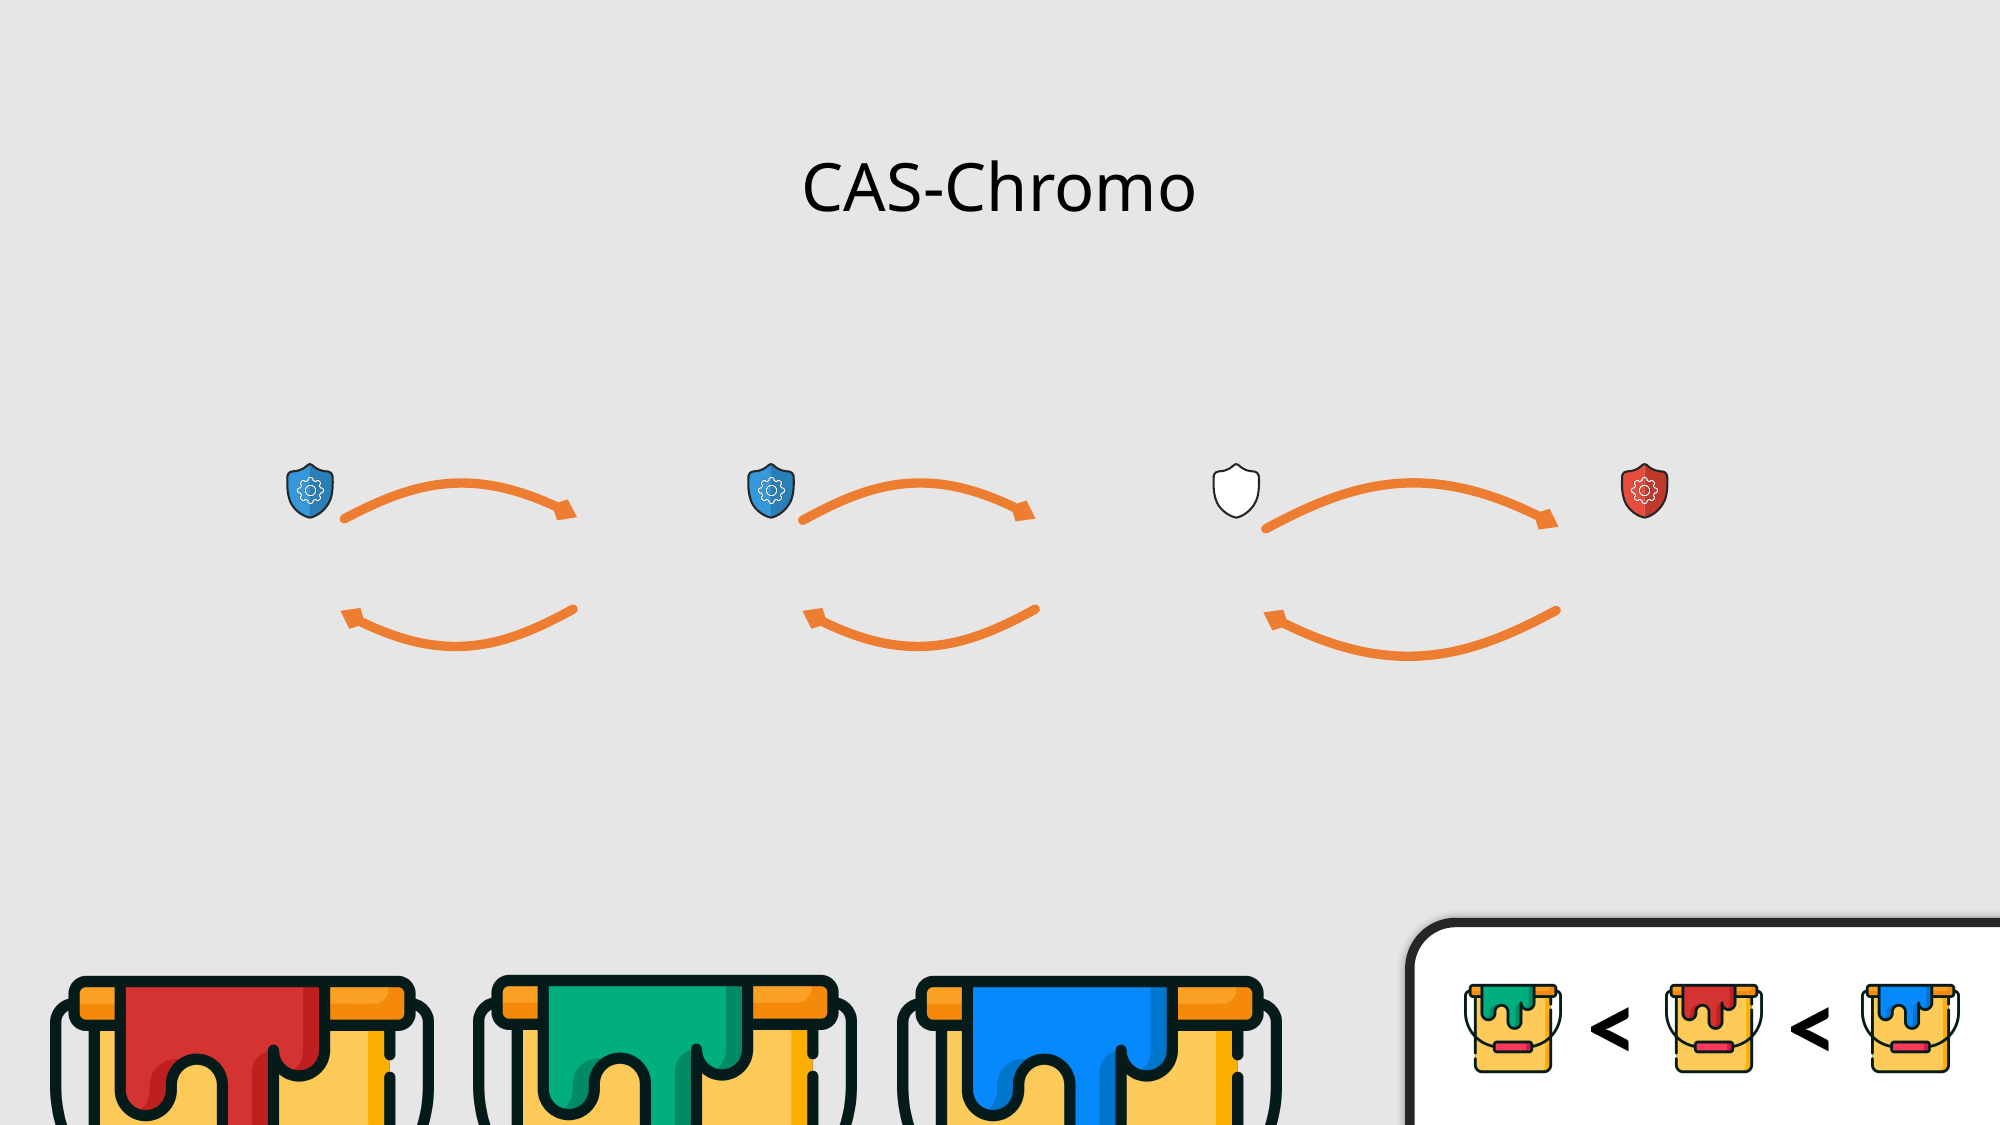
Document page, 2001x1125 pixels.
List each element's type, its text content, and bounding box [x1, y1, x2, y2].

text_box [1621, 464, 1668, 518]
picture [472, 956, 857, 1125]
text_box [287, 464, 333, 518]
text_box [748, 464, 794, 518]
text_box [1409, 922, 2000, 1125]
text_box [0, 0, 2000, 1125]
text_box [802, 608, 1037, 648]
text_box [1263, 609, 1558, 657]
picture [49, 957, 434, 1125]
picture [897, 957, 1282, 1125]
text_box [1213, 464, 1260, 518]
text_box [340, 608, 575, 648]
text_box CAS-Chromo [484, 137, 1516, 232]
text_box [1264, 482, 1559, 530]
text_box [343, 482, 578, 520]
text_box [801, 482, 1036, 522]
